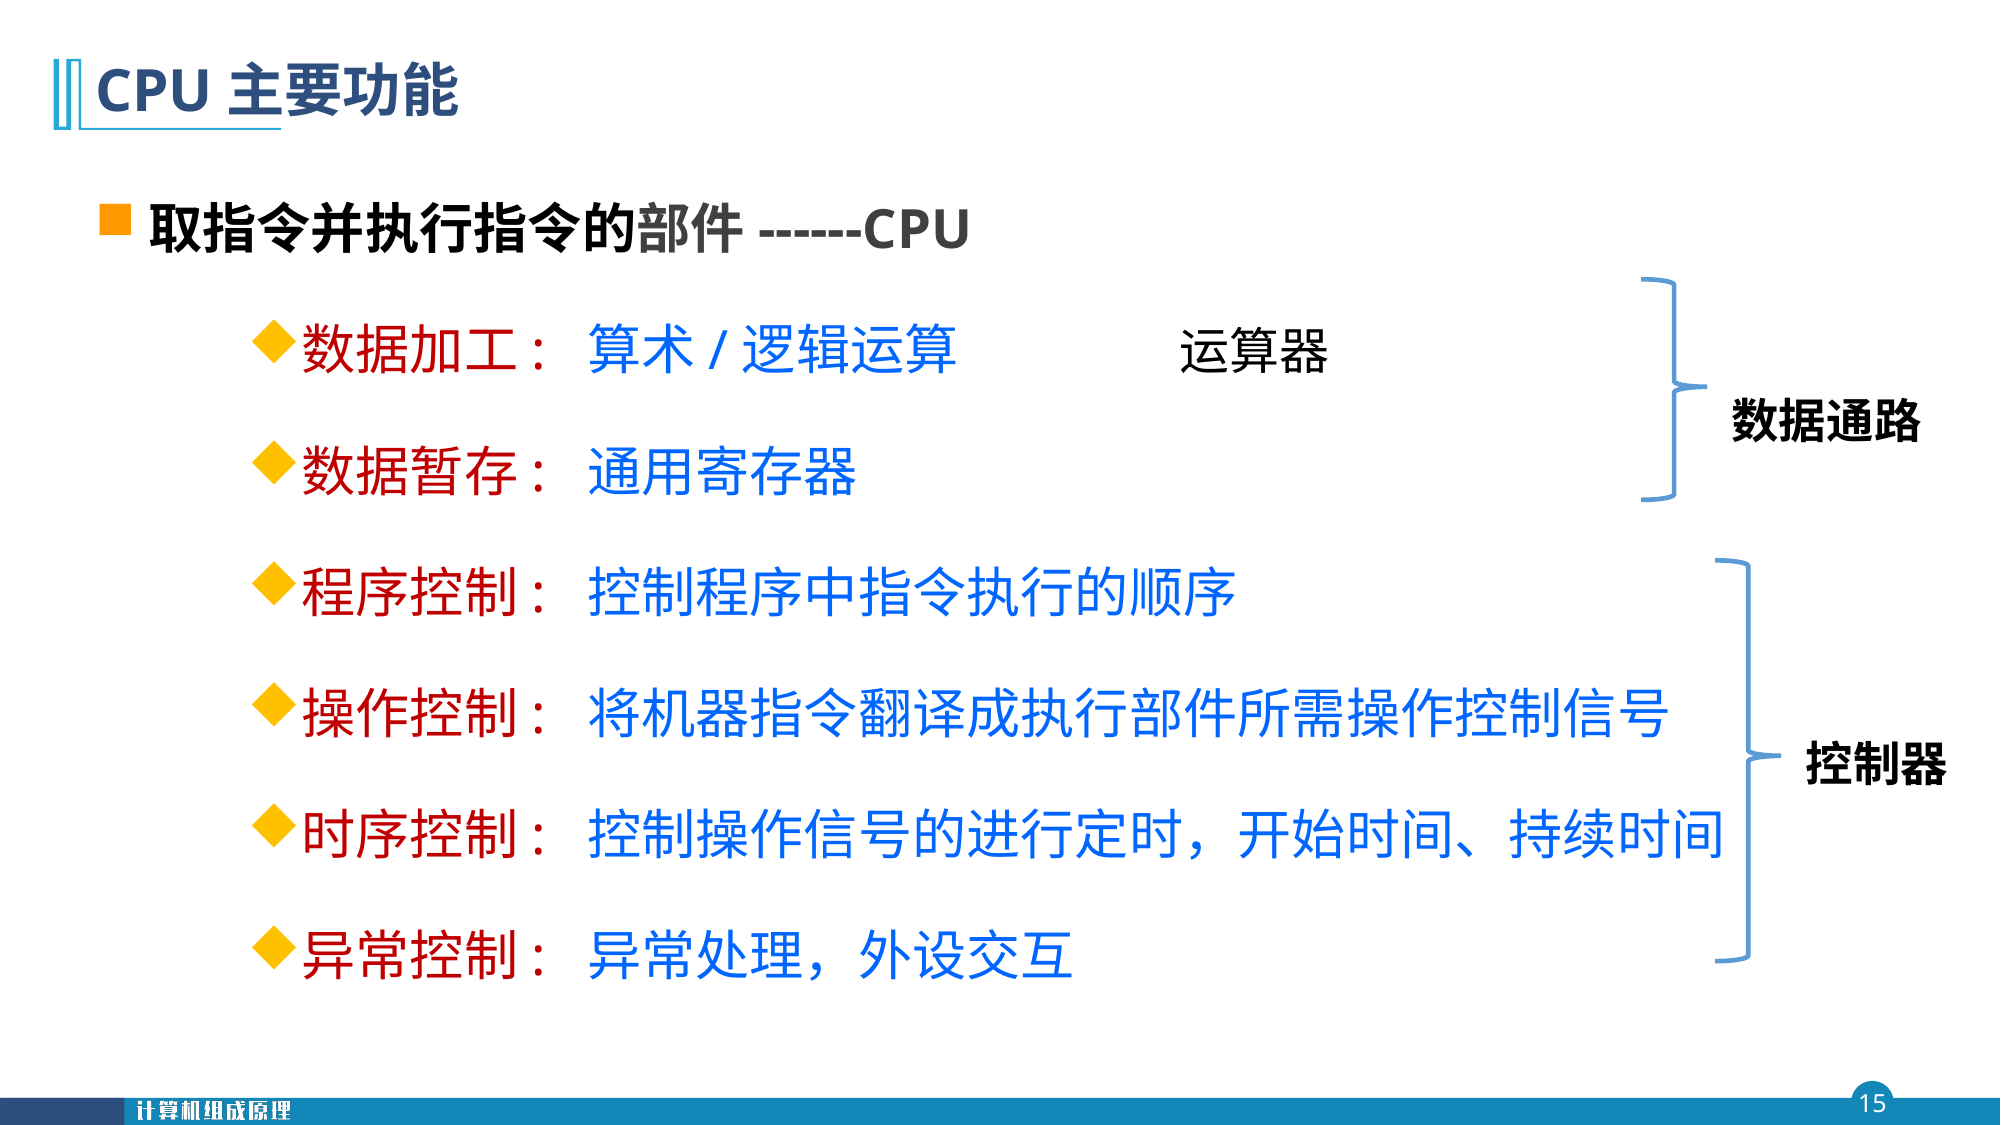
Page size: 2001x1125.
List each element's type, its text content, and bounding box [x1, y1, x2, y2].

text_box [1178, 296, 1209, 383]
title CPU主要功能 [80, 42, 1805, 144]
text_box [1641, 279, 1939, 500]
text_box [1715, 560, 2000, 962]
list 取指令并执行指令的部件------CPU 数据加工: 算术/逻辑运算 运算器 数据暂存: 通用寄存器 程序控制: 控制程序中指令执行的顺序 操作控制: 将机器指令翻译成执行部件所需操作控制信号 时序控制: 控制操作信号的进行定时，开始时间、持续时间 异常控制: 异常处理，外设交互 [80, 154, 1833, 1080]
